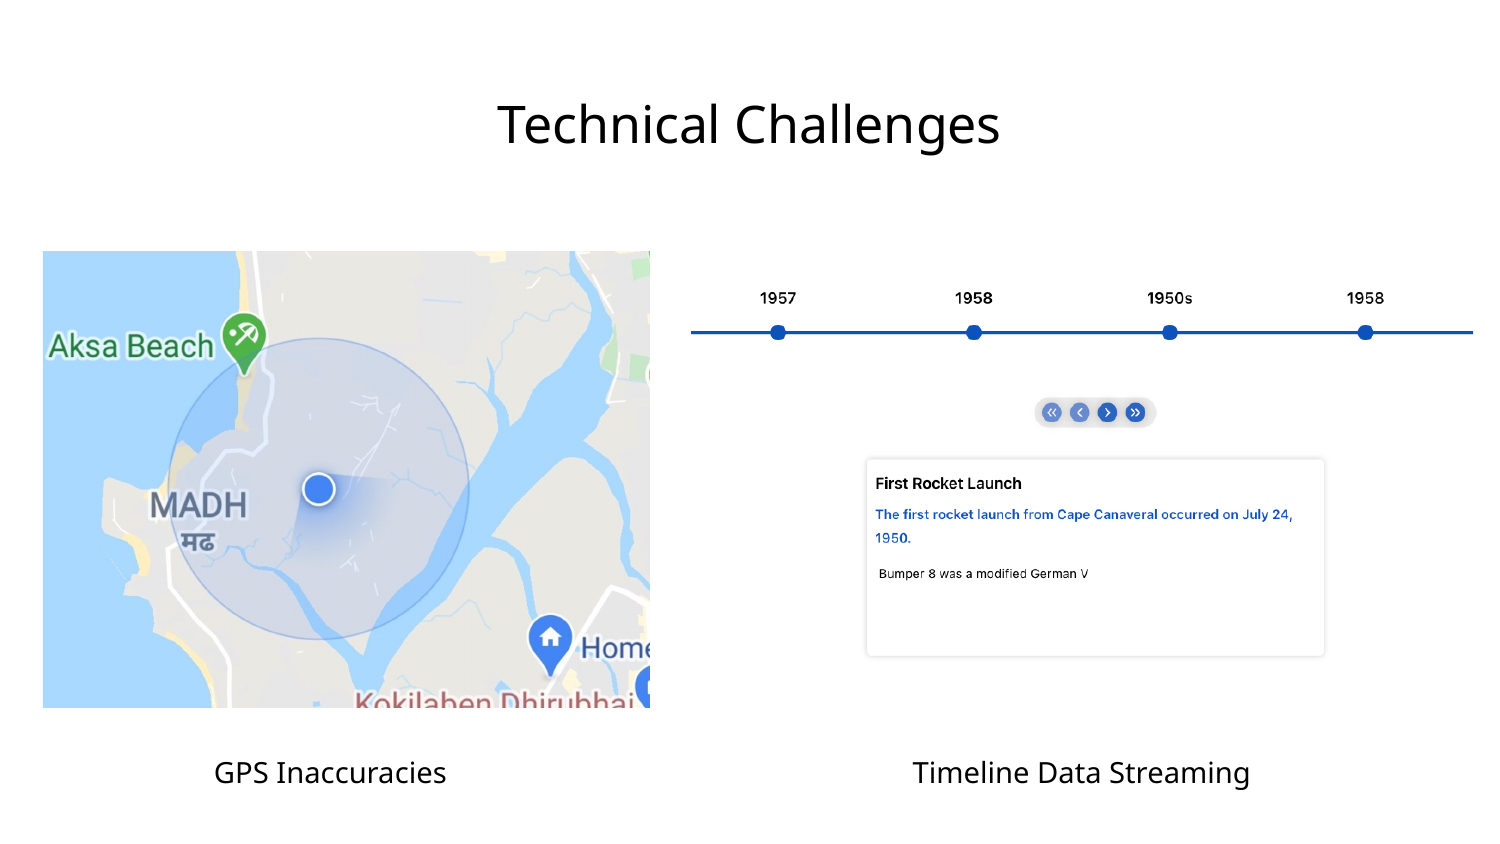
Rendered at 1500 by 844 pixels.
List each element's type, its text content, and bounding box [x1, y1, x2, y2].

picture [42, 251, 651, 708]
text_box Timeline Data Streaming [844, 739, 1319, 805]
title Technical Challenges [51, 72, 1449, 174]
text_box GPS Inaccuracies [93, 739, 568, 805]
picture [690, 287, 1474, 672]
